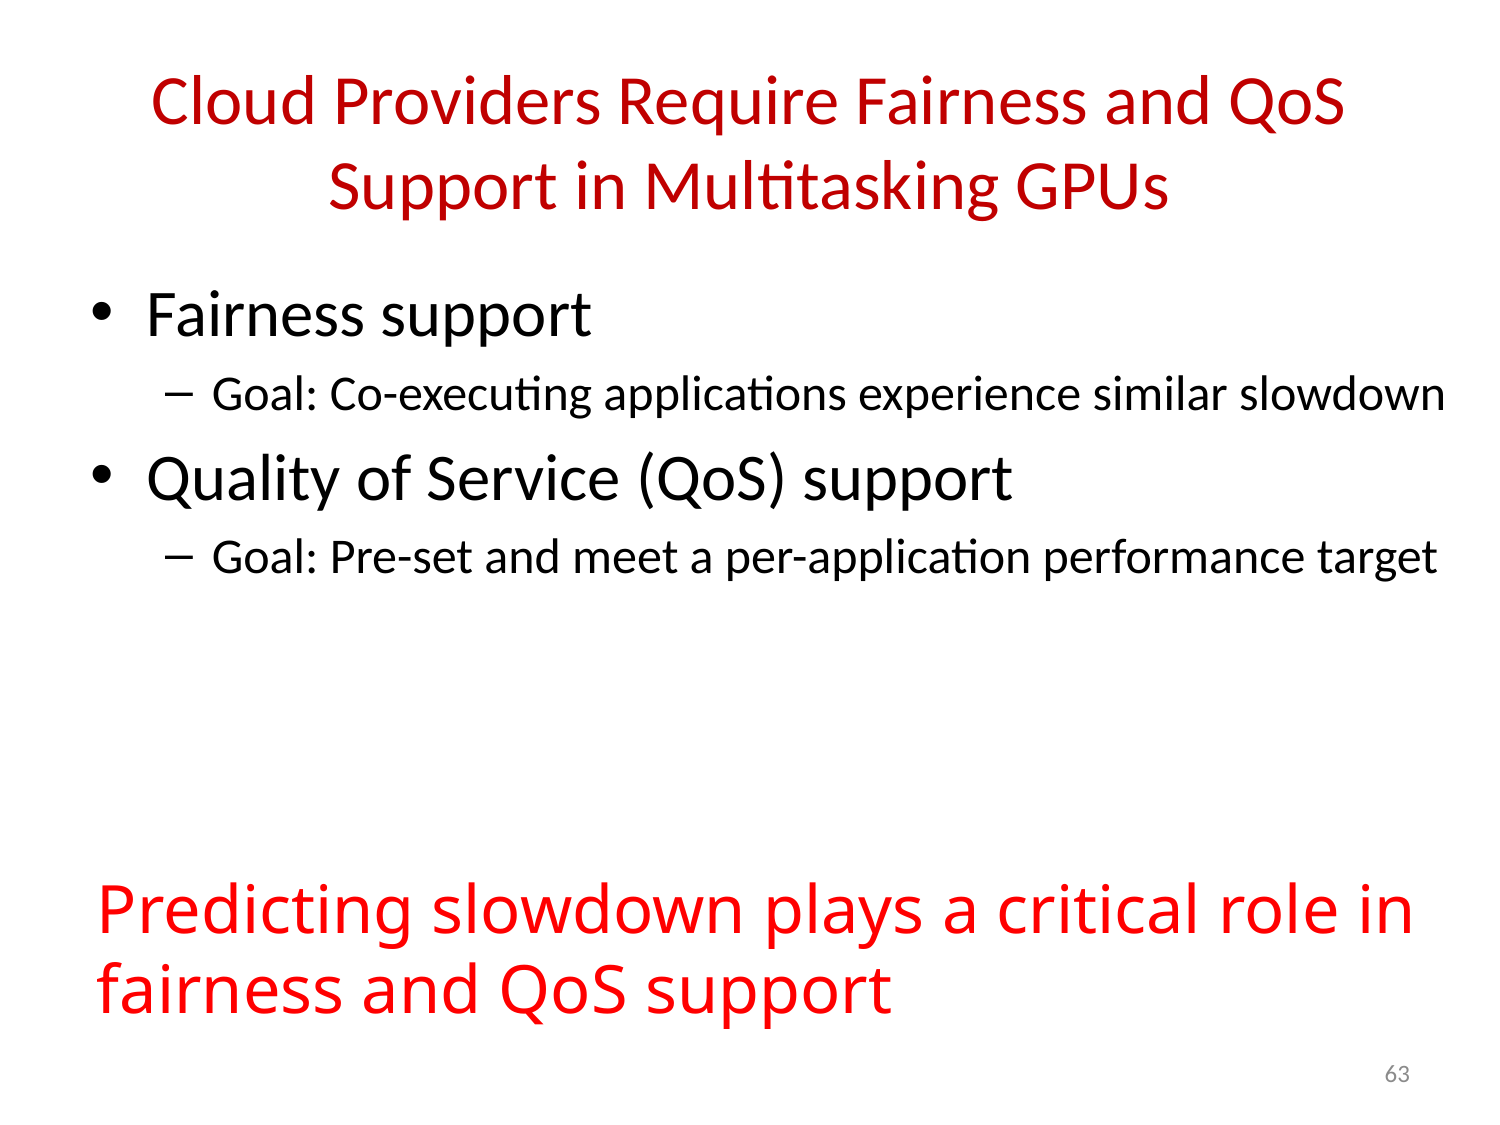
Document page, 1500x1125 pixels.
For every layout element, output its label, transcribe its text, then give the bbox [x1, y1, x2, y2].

title Cloud Providers Require Fairness and QoS Support in Multitasking GPUs [75, 45, 1425, 233]
text_box Predicting slowdown plays a critical role in fairness and QoS support [88, 858, 1473, 1036]
list Fairness support Goal: Co-executing applications experience similar slowdown Quality of Service (QoS) support Goal: Pre-set and meet a per-application performance target [75, 262, 1500, 1005]
slide_number 63 [1074, 1042, 1425, 1103]
